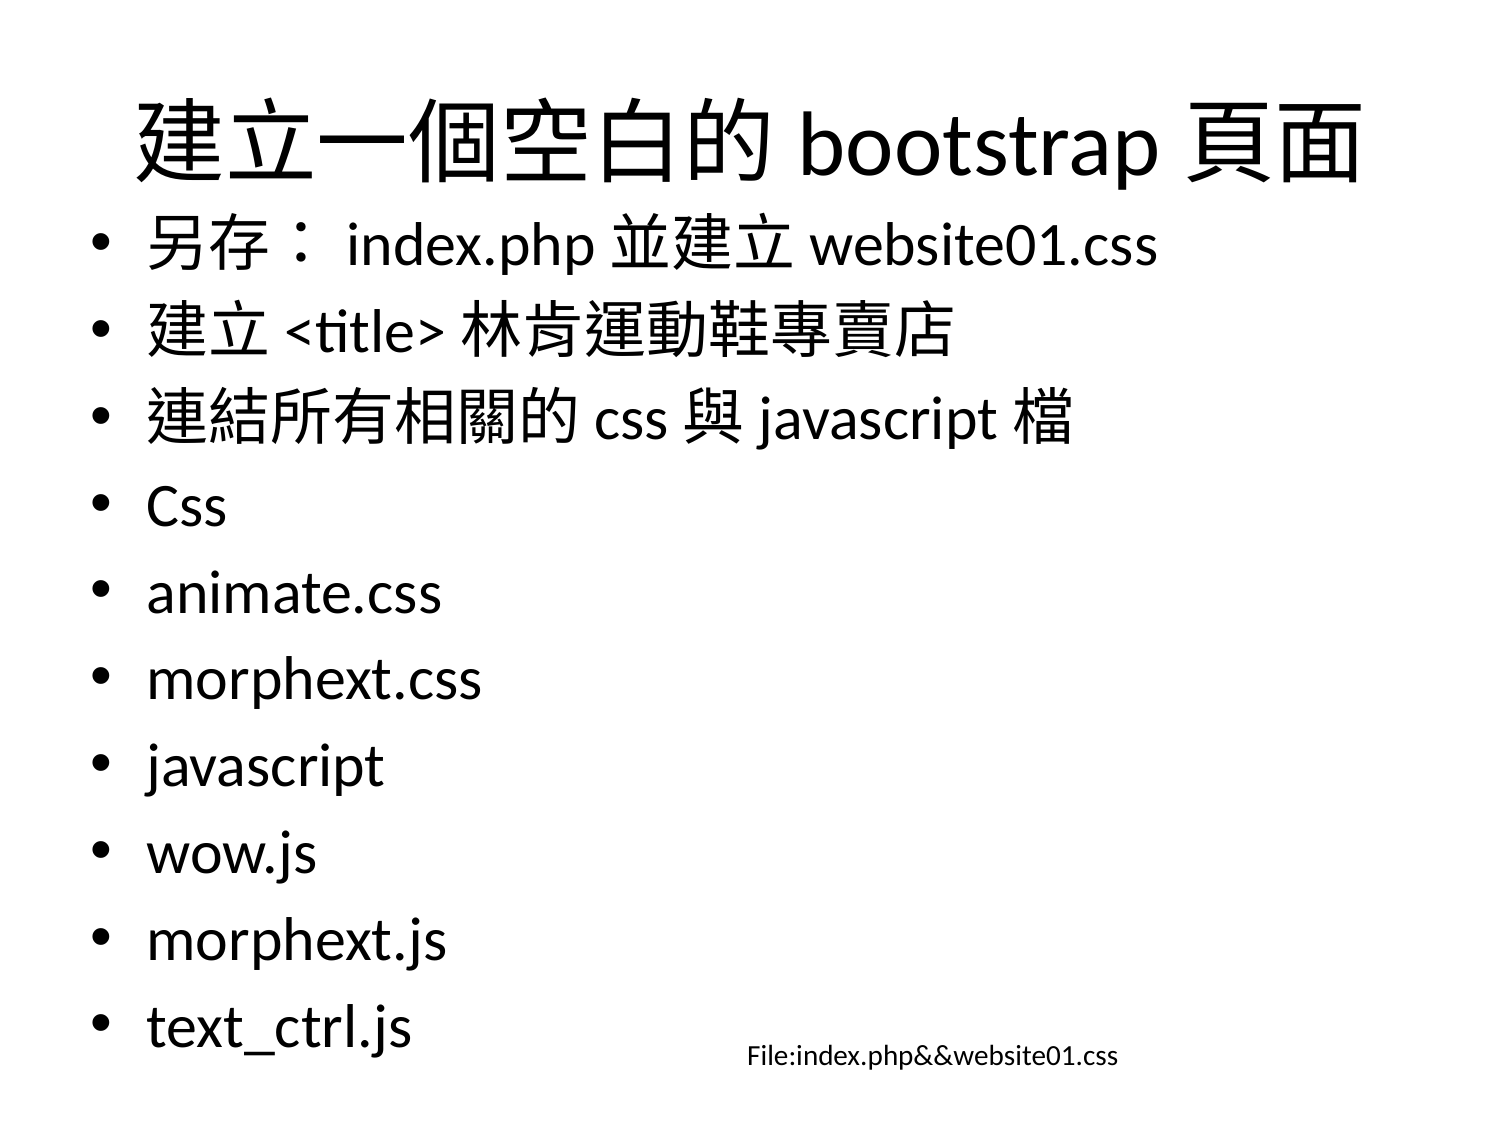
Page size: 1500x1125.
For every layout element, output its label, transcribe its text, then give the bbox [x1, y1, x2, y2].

title 建立一個空白的bootstrap頁面 [75, 45, 1425, 196]
list 另存：index.php並建立website01.css 建立<title>林肯運動鞋專賣店 連結所有相關的css與javascript檔 Css animate.css morphext.css javascript wow.js morphext.js text_ctrl.js [75, 196, 1425, 1071]
text_box File:index.php&&website01.css [732, 1029, 1500, 1124]
